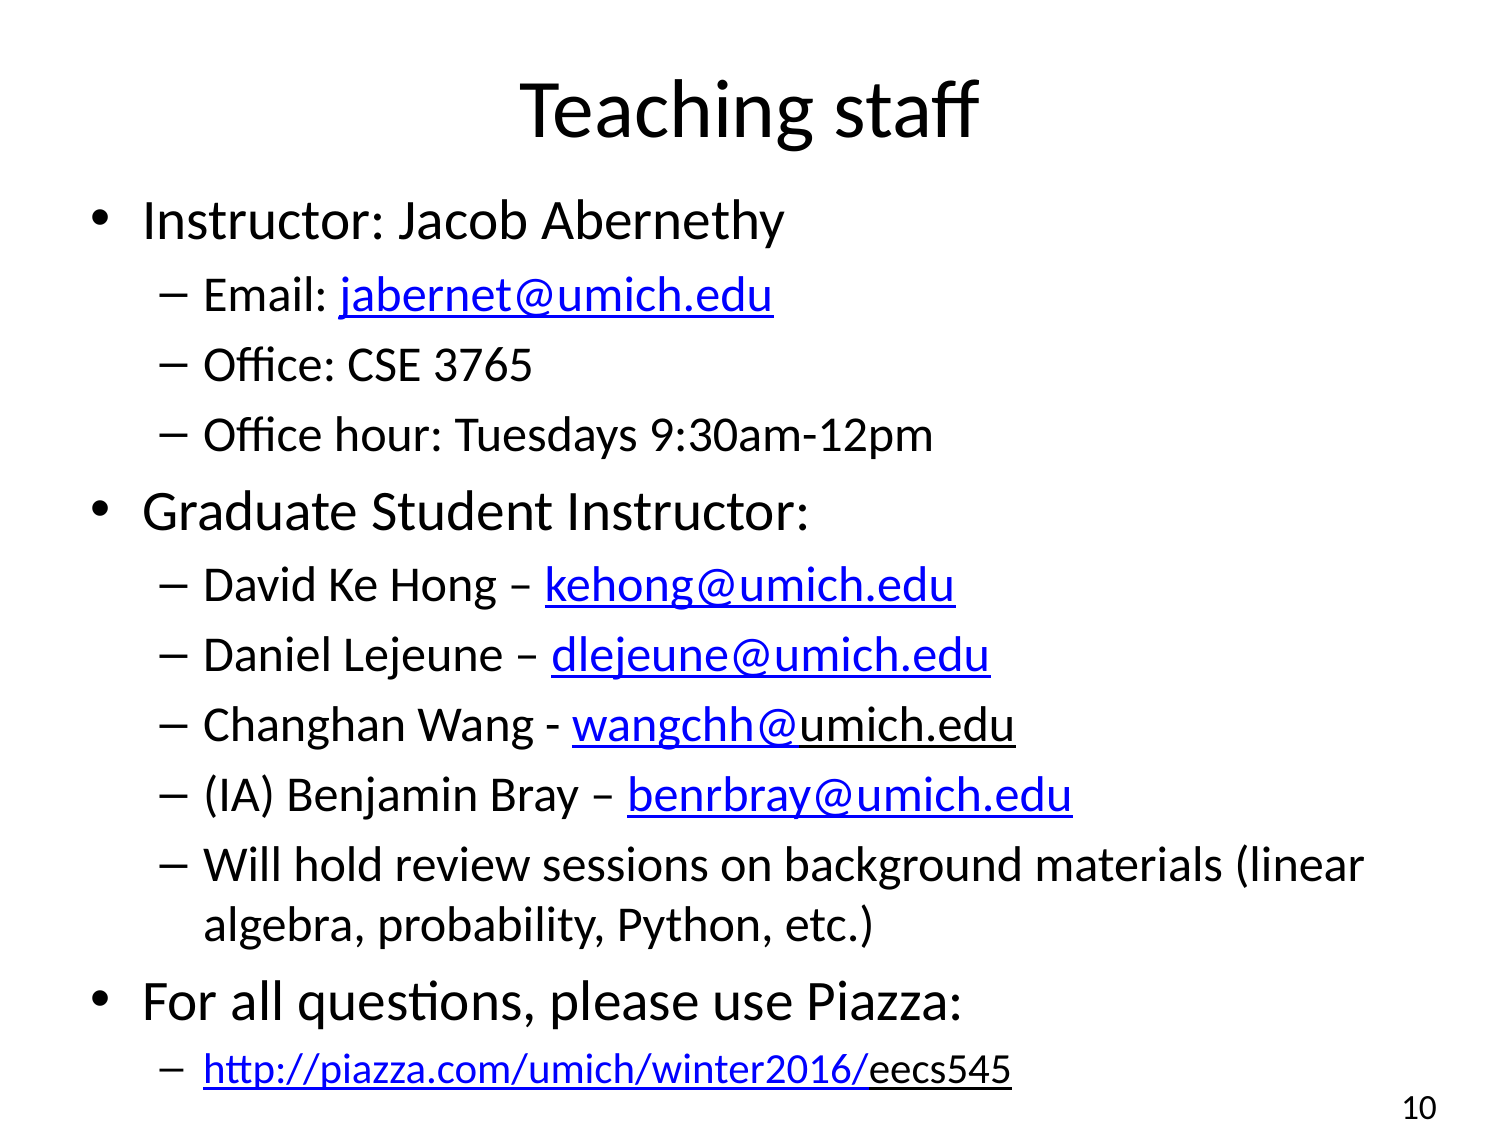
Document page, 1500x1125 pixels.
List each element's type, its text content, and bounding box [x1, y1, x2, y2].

list Instructor: Jacob Abernethy Email: jabernet@umich.edu Office: CSE 3765 Office hour: Tuesdays 9:30am-12pm Graduate Student Instructor: David Ke Hong – kehong@umich.edu Daniel Lejeune – dlejeune@umich.edu Changhan Wang - wangchh@umich.edu (IA) Benjamin Bray – benrbray@umich.edu Will hold review sessions on background materials (linear algebra, probability, Python, etc.) For all questions, please use Piazza: http://piazza.com/umich/winter2016/eecs545 [75, 174, 1475, 1100]
title Teaching staff [75, 45, 1425, 163]
